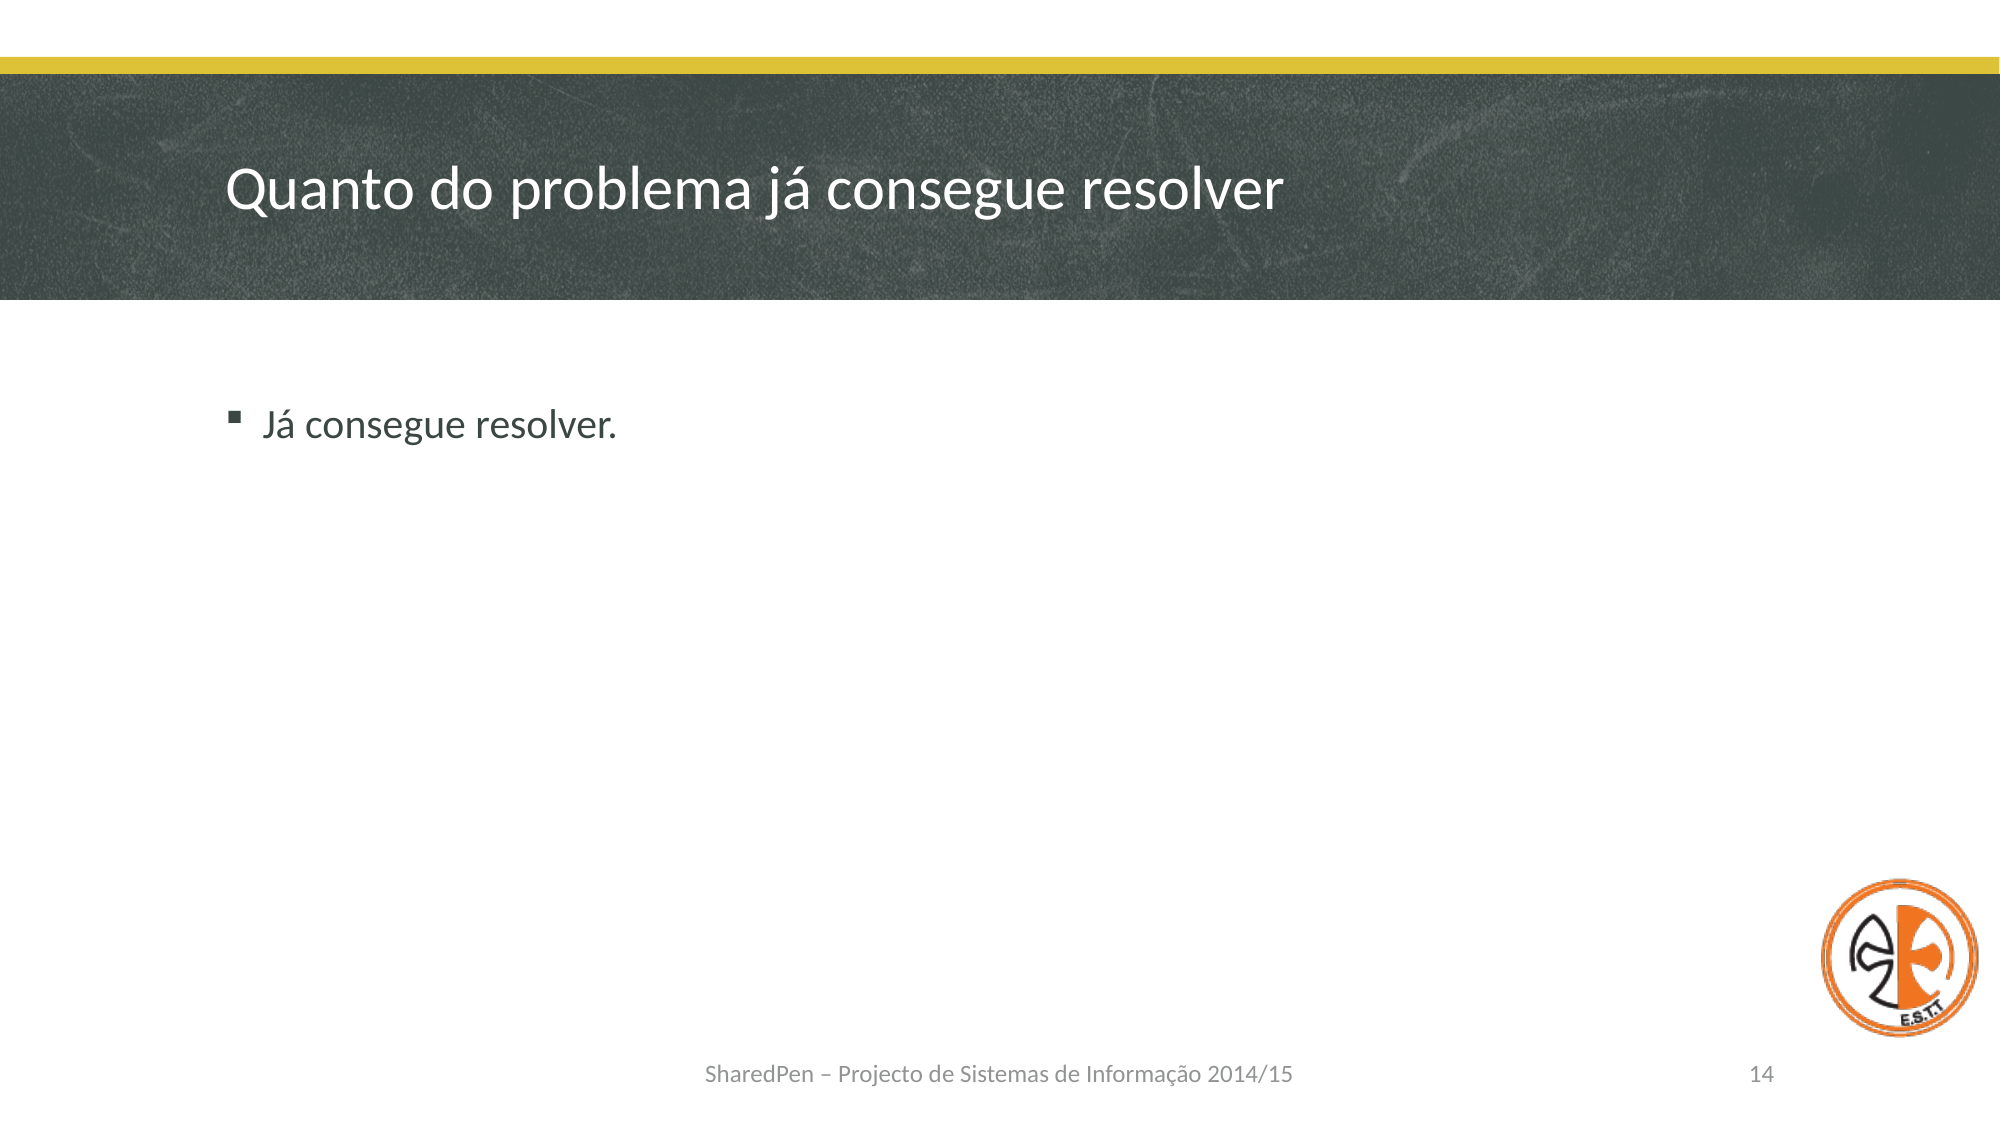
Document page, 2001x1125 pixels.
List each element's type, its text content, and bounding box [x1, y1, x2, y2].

text_box Já consegue resolver. [209, 389, 1802, 827]
picture [0, 74, 2000, 300]
picture [1800, 876, 2000, 1043]
title Quanto do problema já consegue resolver [210, 76, 1790, 300]
footer SharedPen – Projecto de Sistemas de Informação 2014/15 [533, 1042, 1466, 1103]
slide_number 14 [1466, 1042, 1790, 1103]
